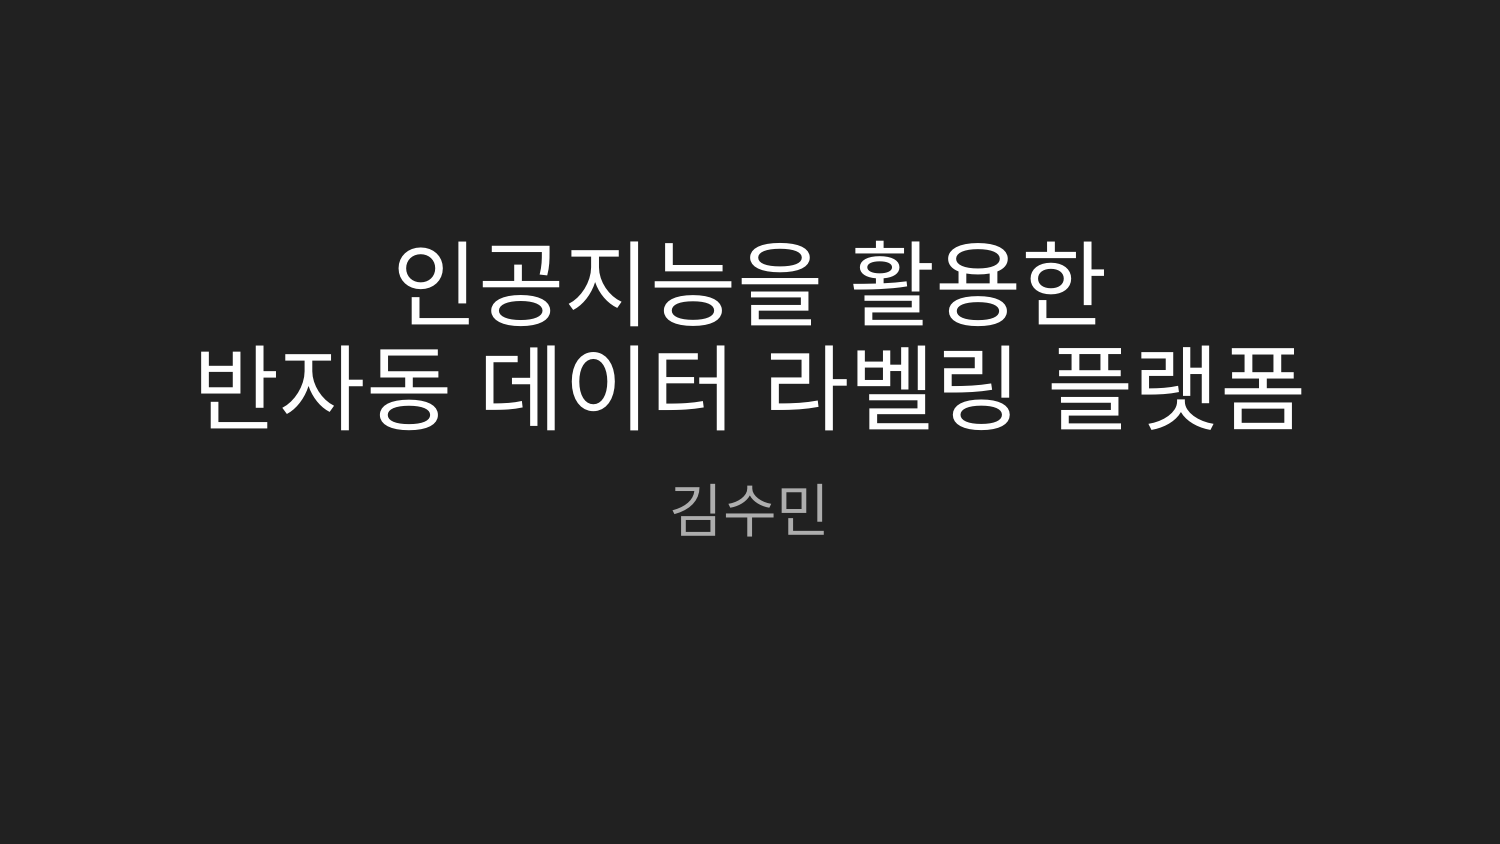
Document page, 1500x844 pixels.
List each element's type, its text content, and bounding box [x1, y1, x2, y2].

subtitle 김수민 [51, 464, 1449, 595]
title 인공지능을 활용한 반자동 데이터 라벨링 플랫폼 [51, 122, 1449, 459]
